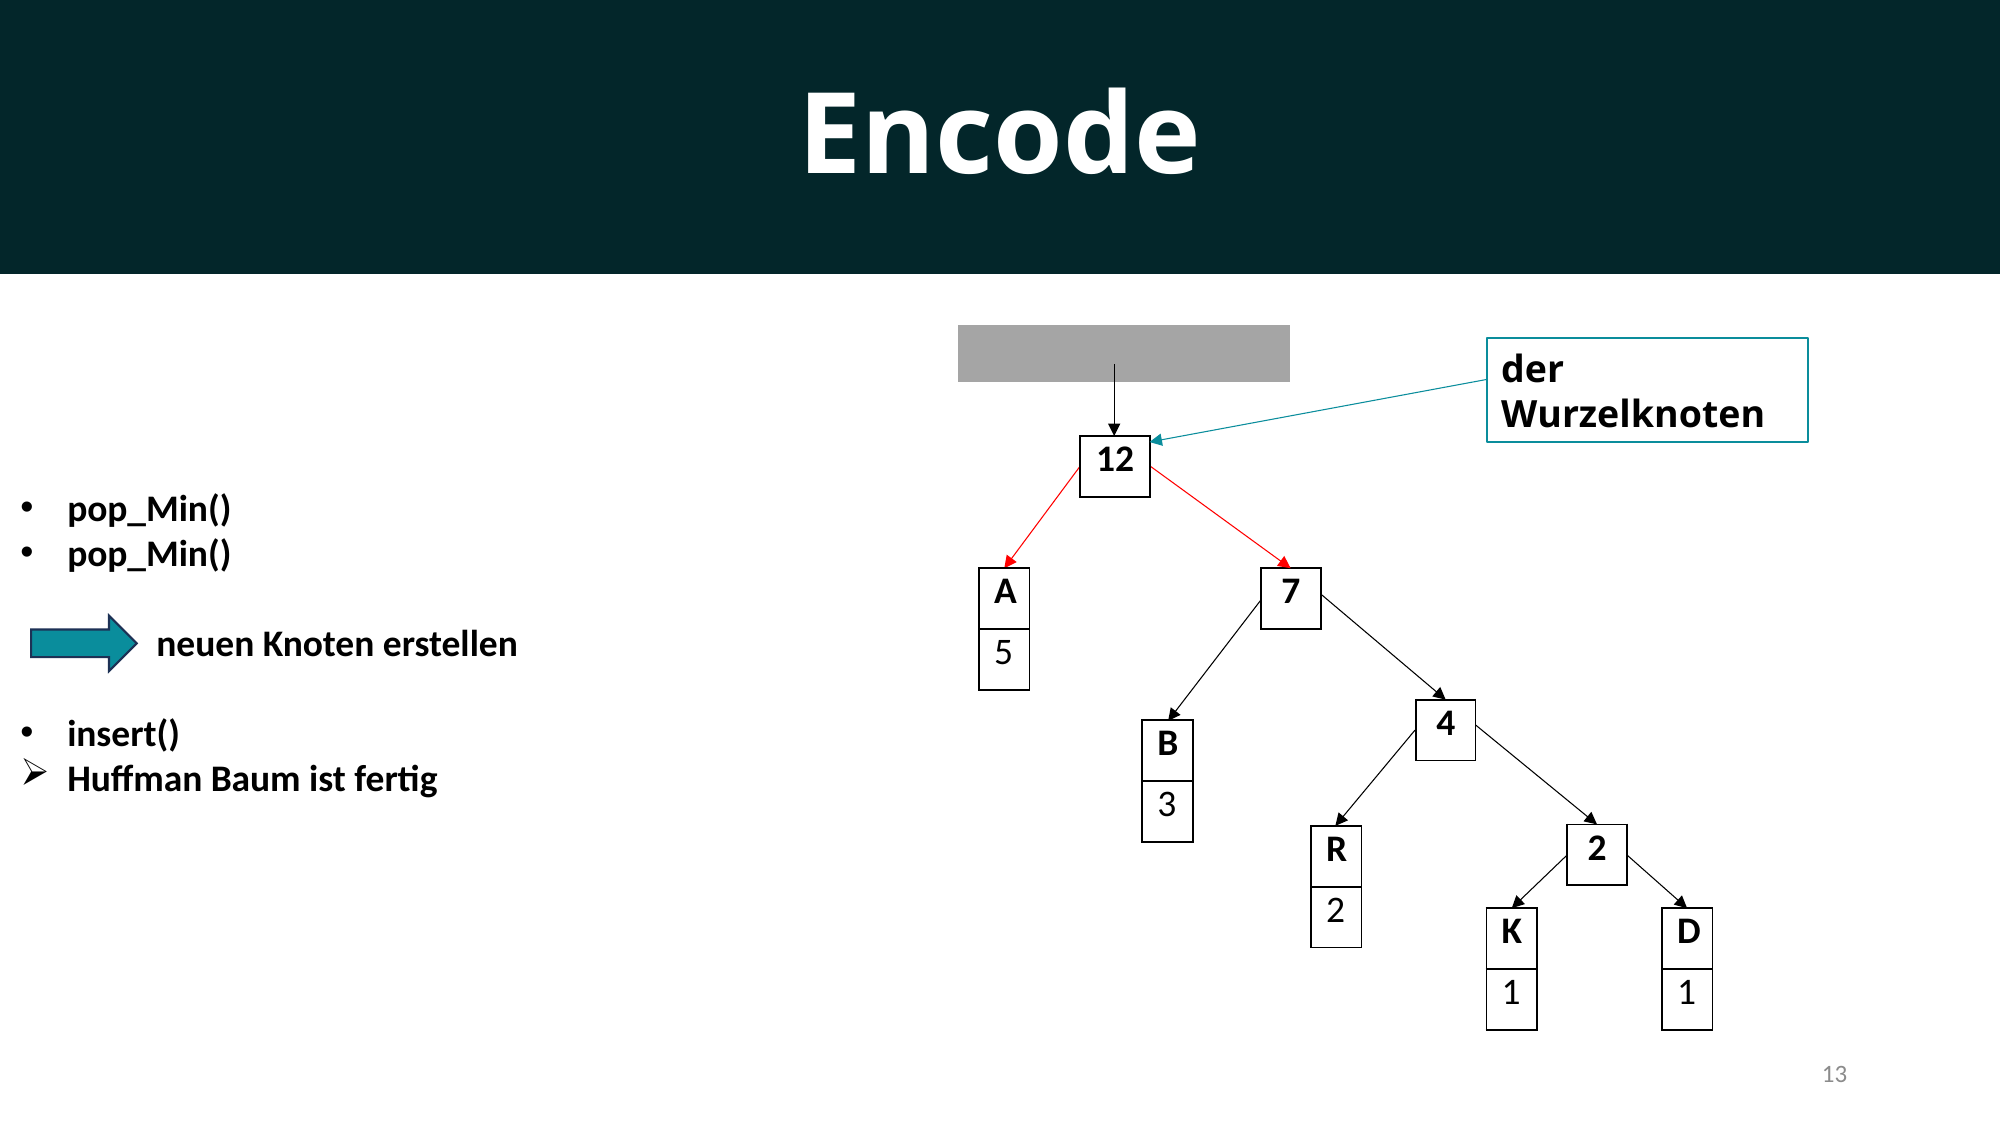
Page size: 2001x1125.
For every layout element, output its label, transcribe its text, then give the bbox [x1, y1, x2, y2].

table_header [958, 325, 1290, 382]
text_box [1626, 854, 1688, 909]
table_cell 2 [1312, 888, 1361, 947]
table_header 4 [1417, 701, 1475, 760]
table_cell 1 [1487, 970, 1536, 1029]
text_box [1320, 594, 1446, 700]
title Encode [0, 0, 2000, 274]
slide_number 13 [1412, 1042, 1863, 1103]
table_header 7 [1262, 569, 1320, 628]
table_cell 3 [1143, 782, 1192, 841]
table_header 12 [1081, 437, 1149, 496]
text_box pop_Min() pop_Min() neuen Knoten erstellen insert() Huffman Baum ist fertig [5, 476, 649, 807]
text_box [1004, 466, 1080, 569]
table_header 2 [1568, 825, 1626, 884]
table_cell 5 [980, 630, 1029, 689]
table_header K [1487, 909, 1536, 968]
table_header B [1143, 721, 1192, 780]
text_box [1149, 379, 1487, 443]
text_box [1335, 730, 1415, 826]
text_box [1511, 854, 1568, 909]
text_box der Wurzelknoten [1486, 337, 1808, 443]
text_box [1475, 724, 1598, 825]
table_header A [980, 569, 1029, 628]
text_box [1150, 466, 1291, 569]
table_cell 1 [1663, 970, 1712, 1029]
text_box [1168, 599, 1262, 721]
text_box [30, 613, 139, 674]
table_header R [1312, 827, 1361, 886]
table_header D [1663, 909, 1712, 968]
